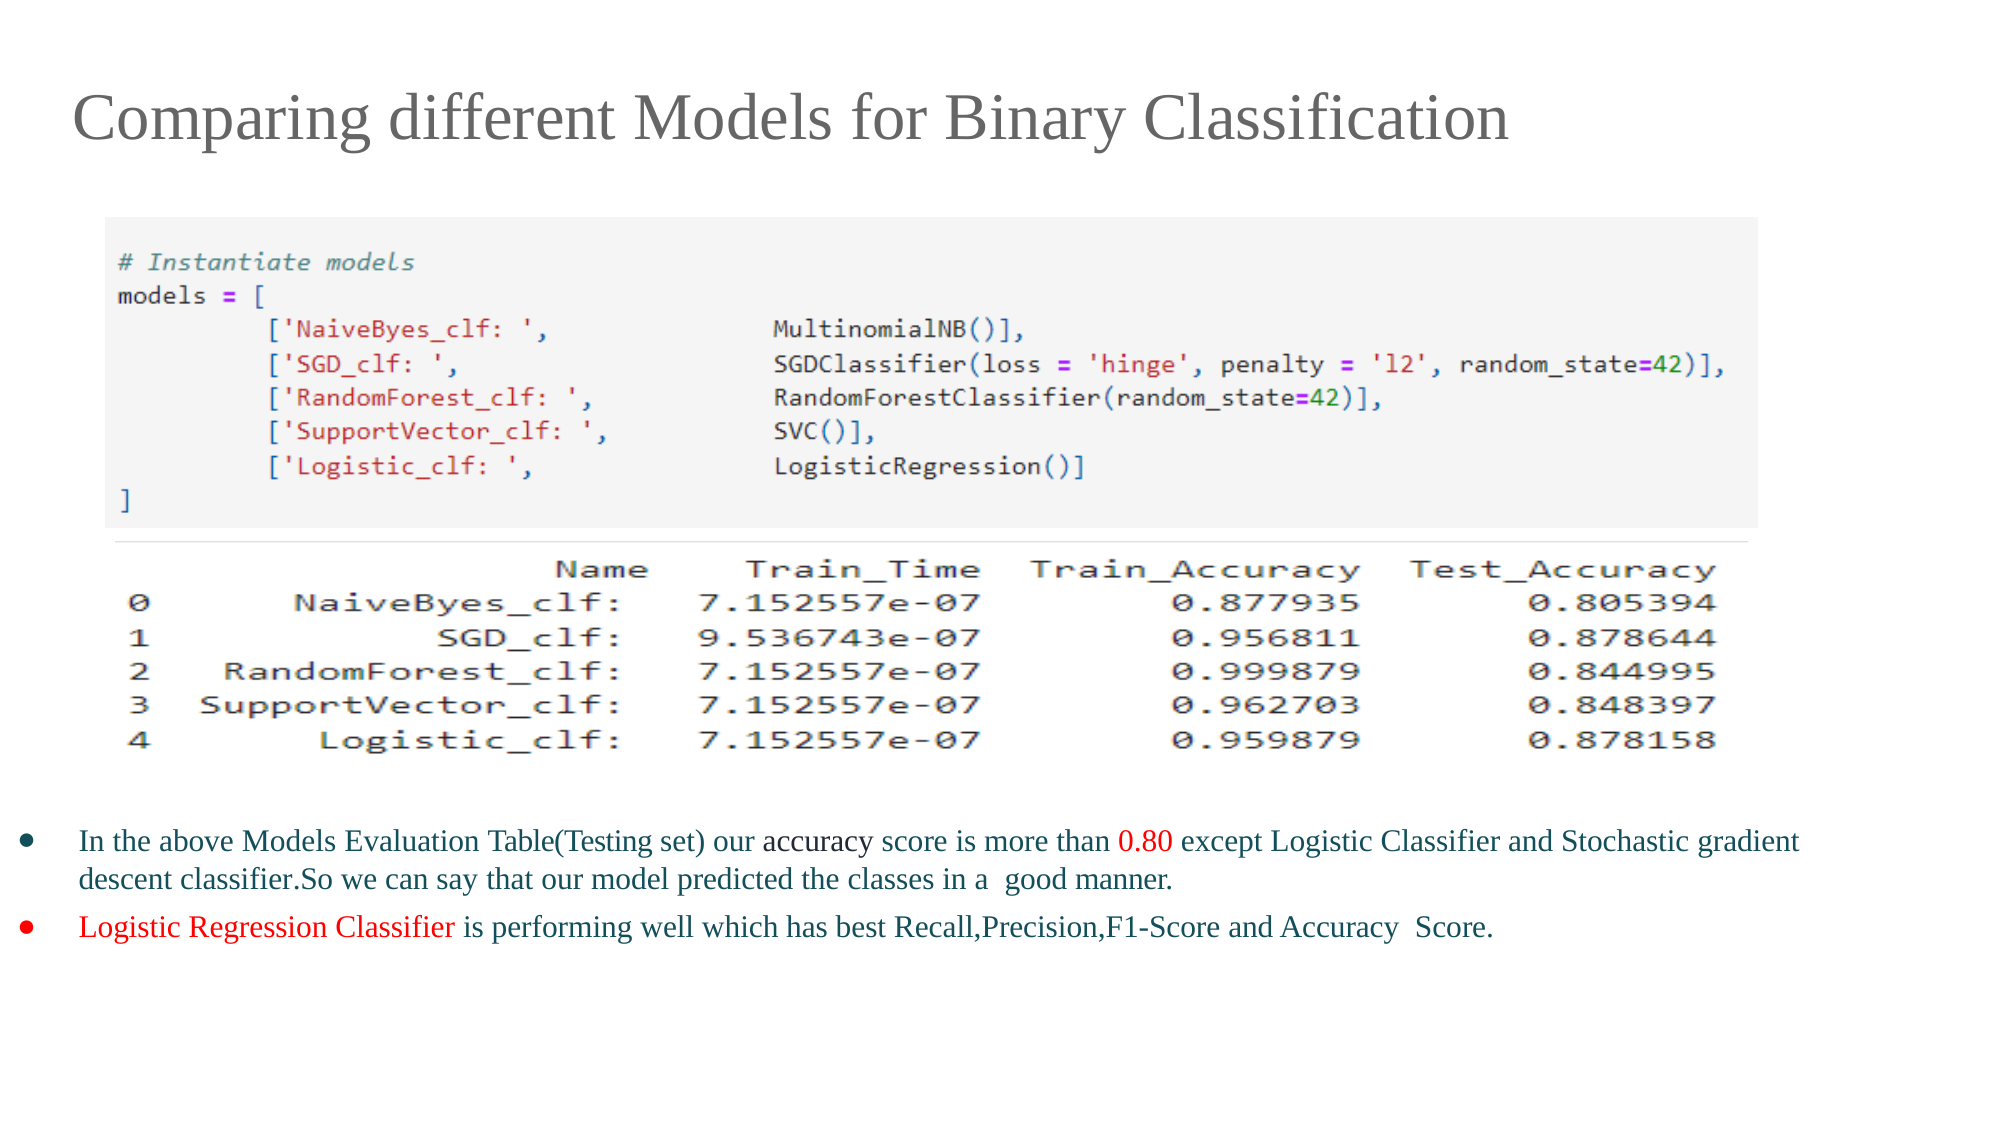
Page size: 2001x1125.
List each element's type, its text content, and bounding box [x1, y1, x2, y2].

picture [105, 217, 1758, 528]
picture [115, 541, 1748, 784]
title Comparing different Models for Binary Classification [57, 55, 1921, 181]
list In the above Models Evaluation Table(Testing set) our accuracy score is more than 0.80 except Logistic Classifier and Stochastic gradient descent classifier.So we can say that our model predicted the classes in a good manner. Logistic Regression Classifier is performing well which has best Recall,Precision,F1-Score and Accuracy Score. [0, 812, 1864, 955]
